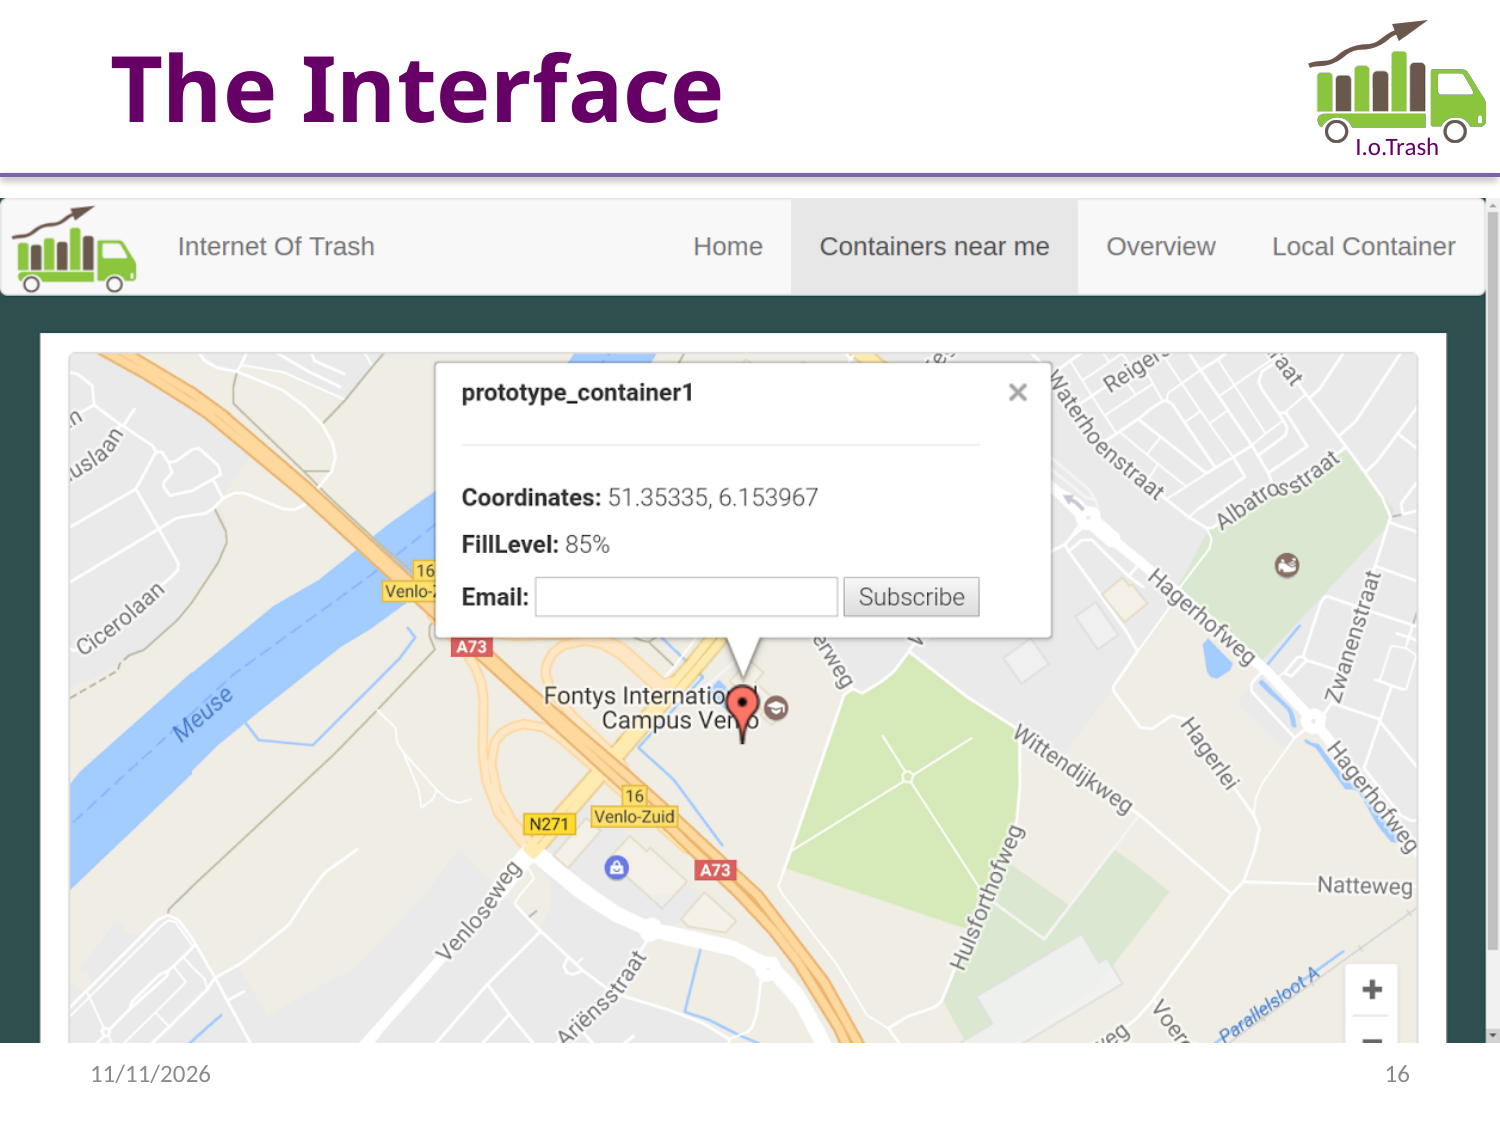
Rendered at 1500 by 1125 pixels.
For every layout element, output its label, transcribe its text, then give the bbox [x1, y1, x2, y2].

text_box The Interface [95, 23, 741, 149]
slide_number 16 [1074, 1052, 1425, 1103]
picture [0, 198, 1500, 1043]
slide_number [75, 1052, 425, 1103]
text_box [1302, 13, 1500, 166]
